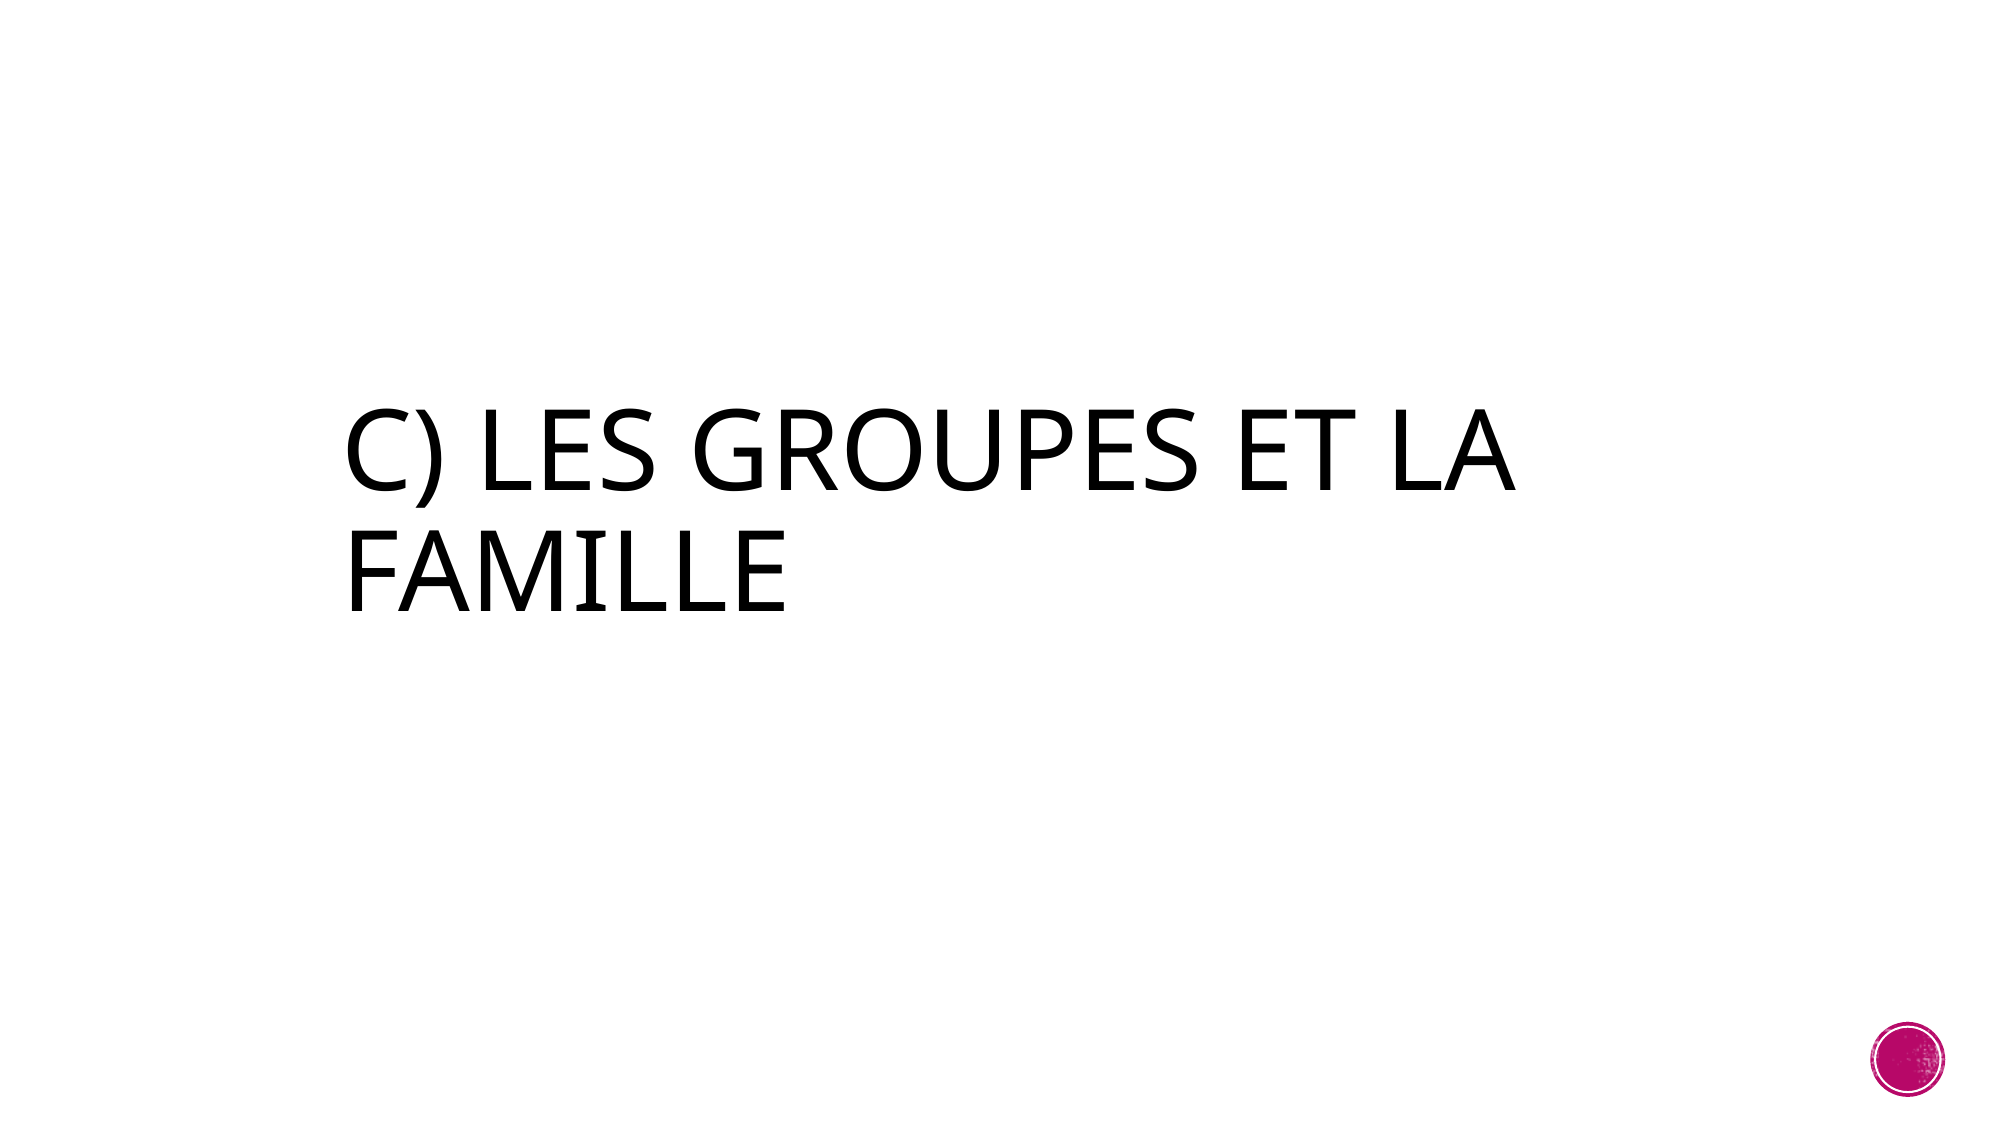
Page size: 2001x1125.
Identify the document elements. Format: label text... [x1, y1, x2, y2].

title c) Les groupes et la famille [326, 420, 1677, 609]
